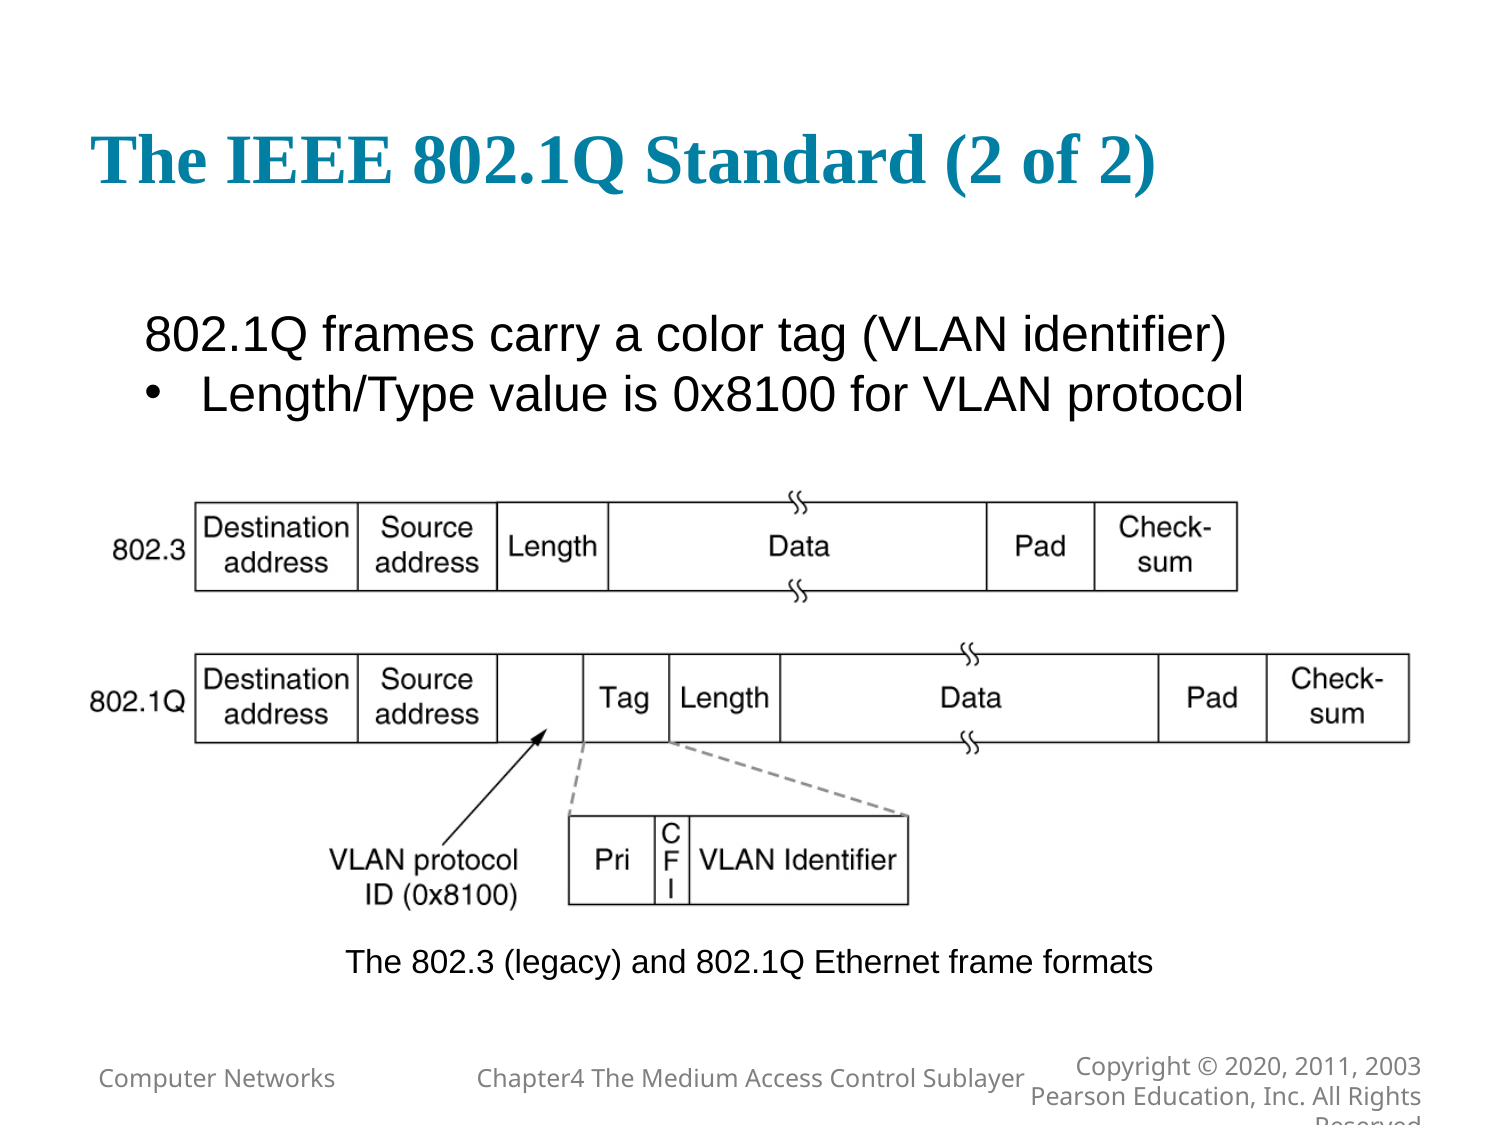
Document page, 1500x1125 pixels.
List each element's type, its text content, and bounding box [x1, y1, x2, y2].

title The IEEE 802.1Q Standard (2 of 2) [75, 37, 1425, 213]
list The 802.3 (legacy) and 802.1Q Ethernet frame formats [75, 828, 1425, 996]
picture [87, 484, 1413, 913]
text_box 802.1Q frames carry a color tag (VLAN identifier) Length/Type value is 0x8100 for VLAN protocol [129, 294, 1413, 429]
